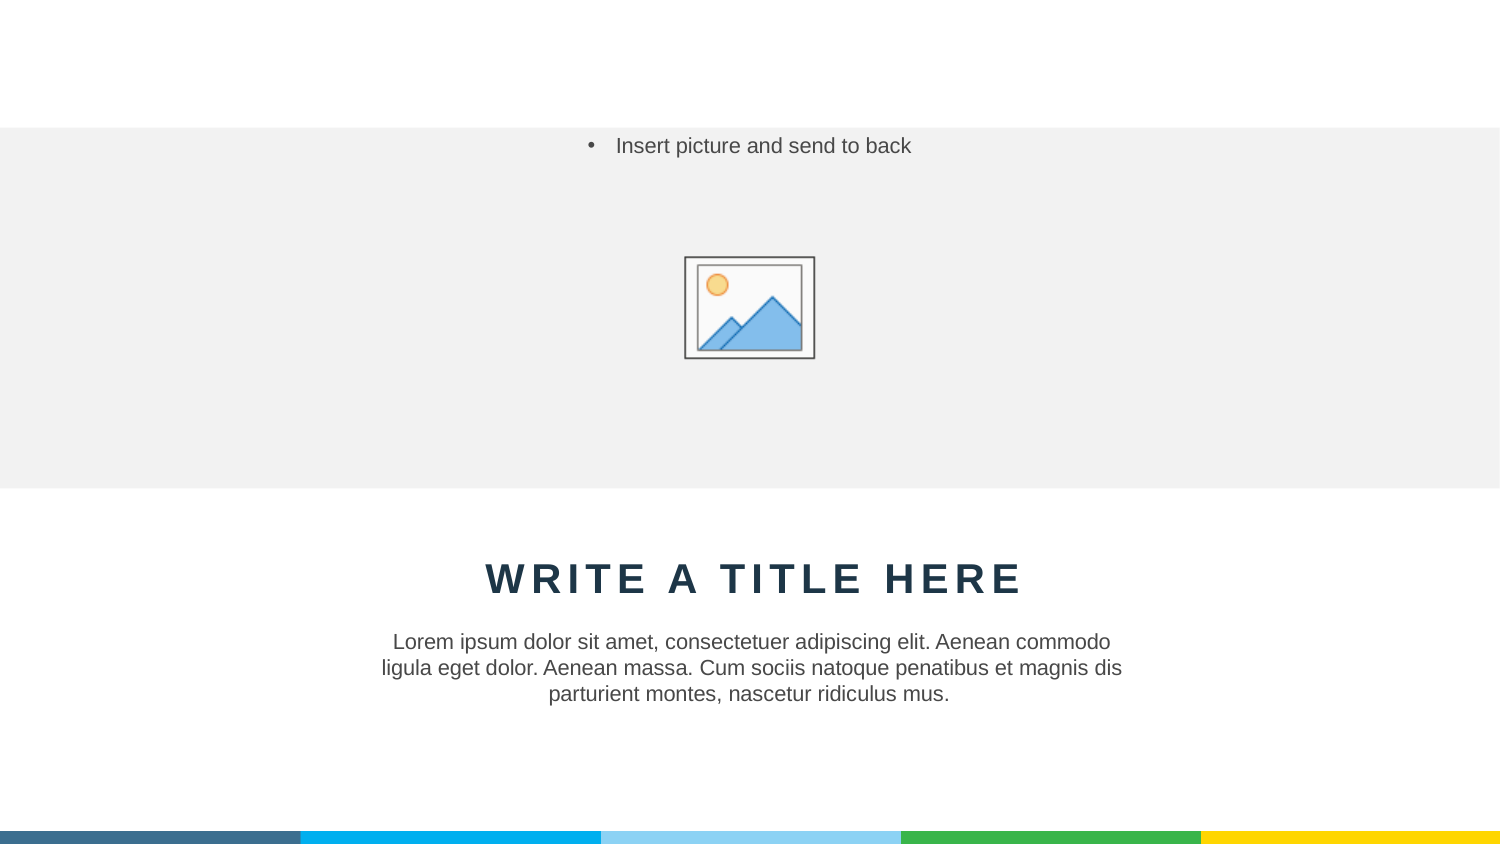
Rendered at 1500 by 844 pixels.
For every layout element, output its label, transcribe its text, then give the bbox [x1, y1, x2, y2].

text_box WRITE A TITLE HERE [470, 544, 1035, 609]
text_box Lorem ipsum dolor sit amet, consectetuer adipiscing elit. Aenean commodo ligula eget dolor. Aenean massa. Cum sociis natoque penatibus et magnis dis parturient montes, nascetur ridiculus mus. [352, 619, 1153, 714]
picture [0, 0, 1500, 844]
